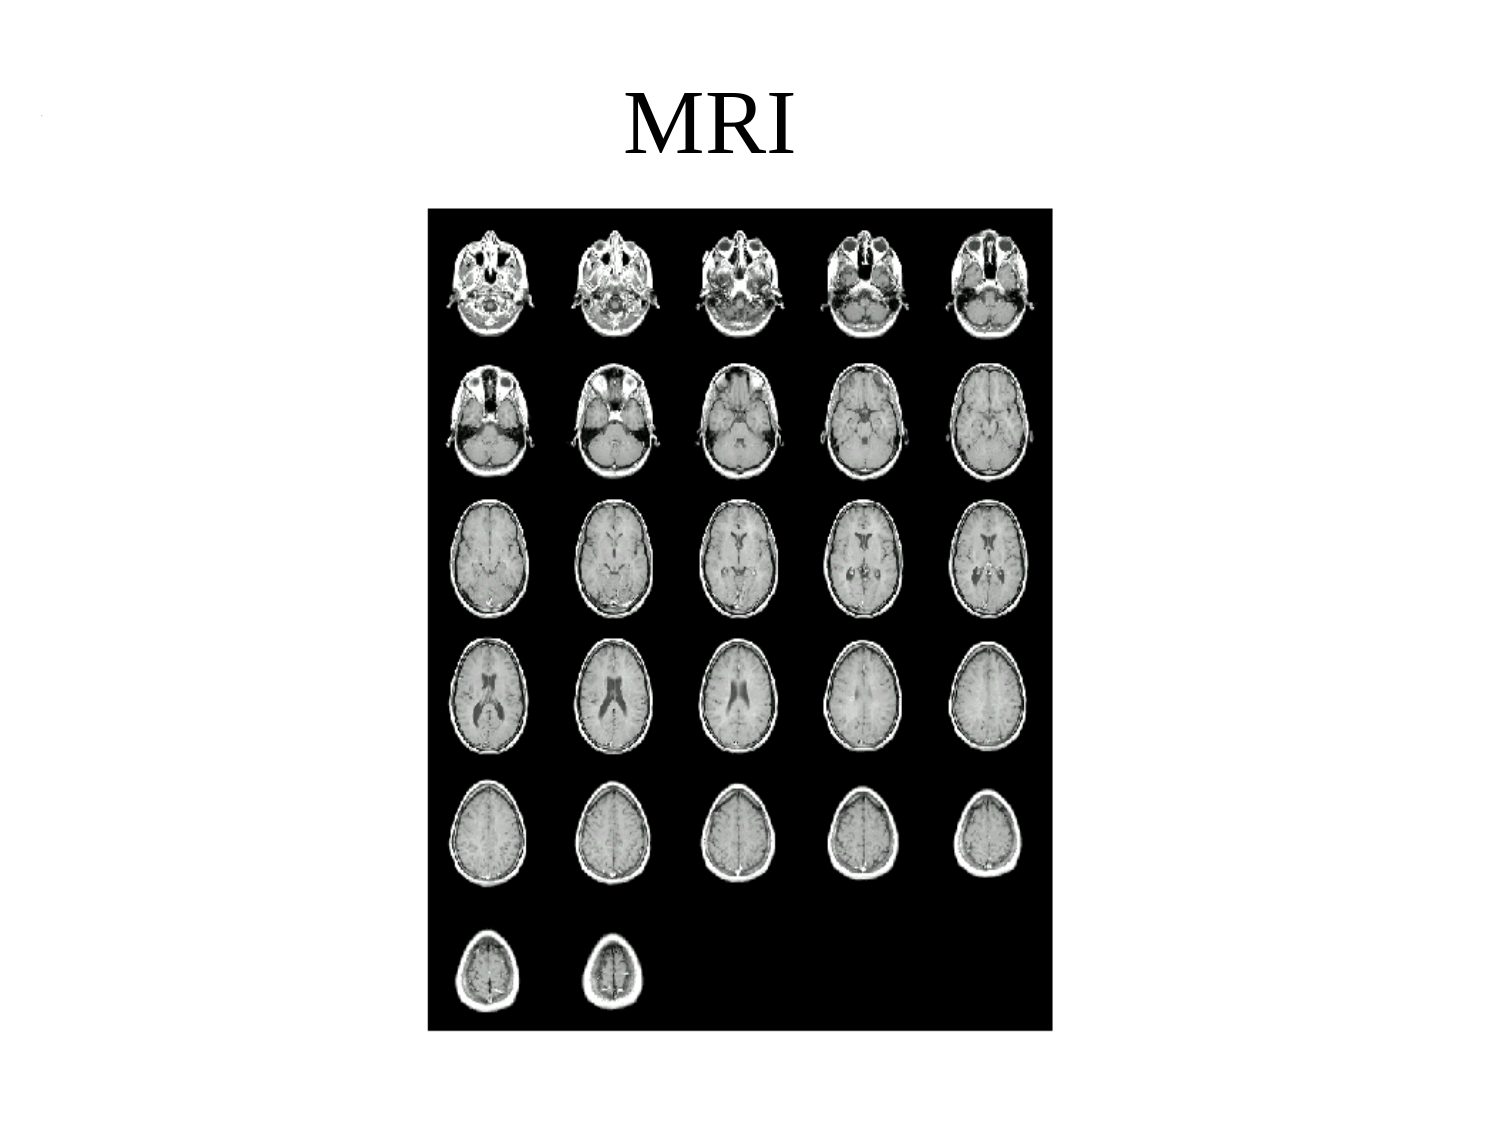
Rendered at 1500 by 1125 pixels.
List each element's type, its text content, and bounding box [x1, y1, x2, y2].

picture [40, 115, 1437, 1125]
text_box MRI [585, 54, 812, 113]
